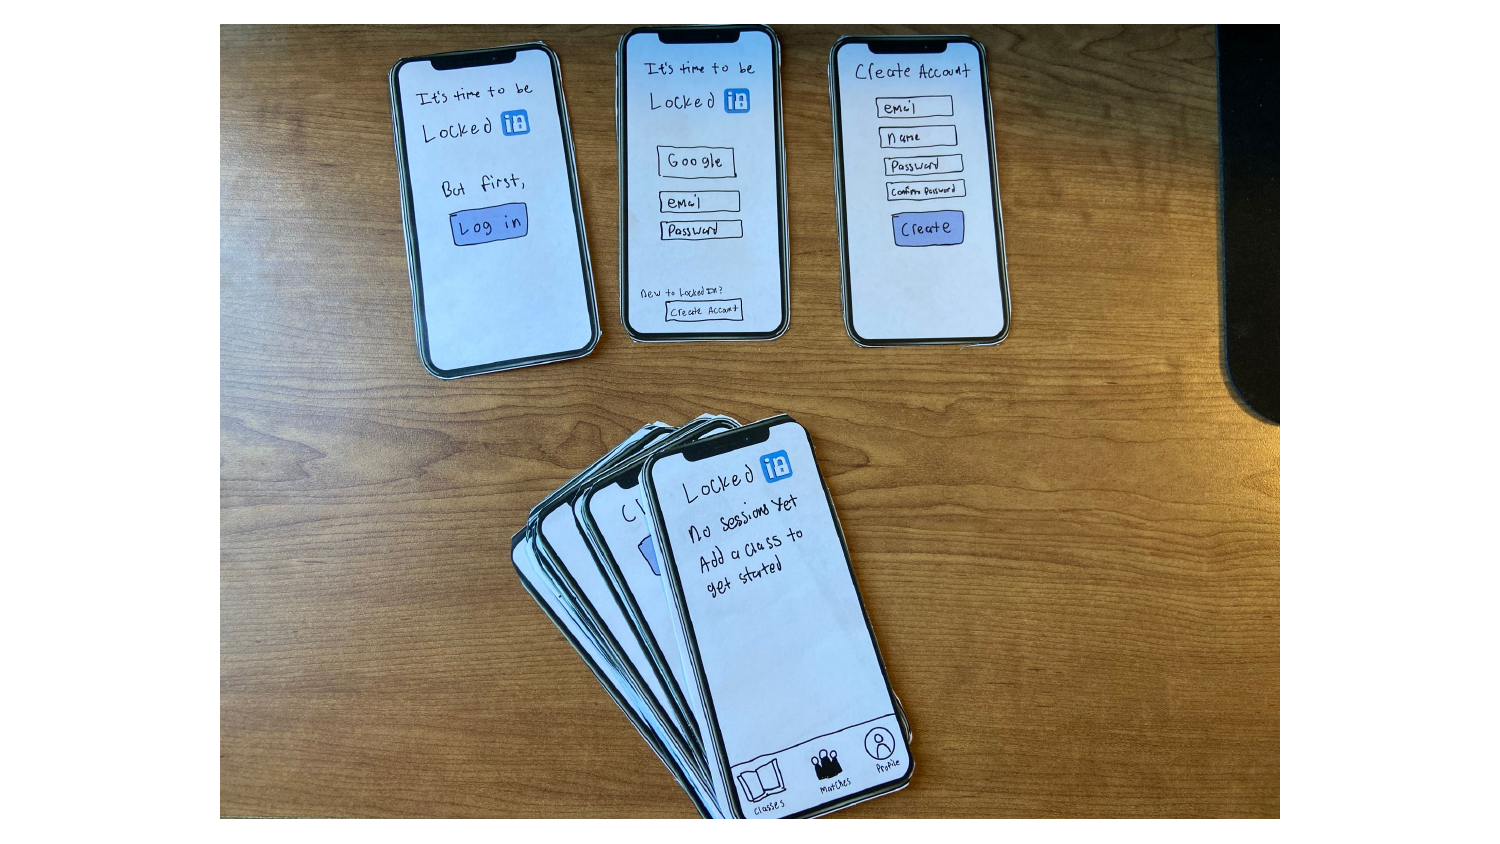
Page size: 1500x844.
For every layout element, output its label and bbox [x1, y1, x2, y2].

picture [220, 24, 1280, 819]
